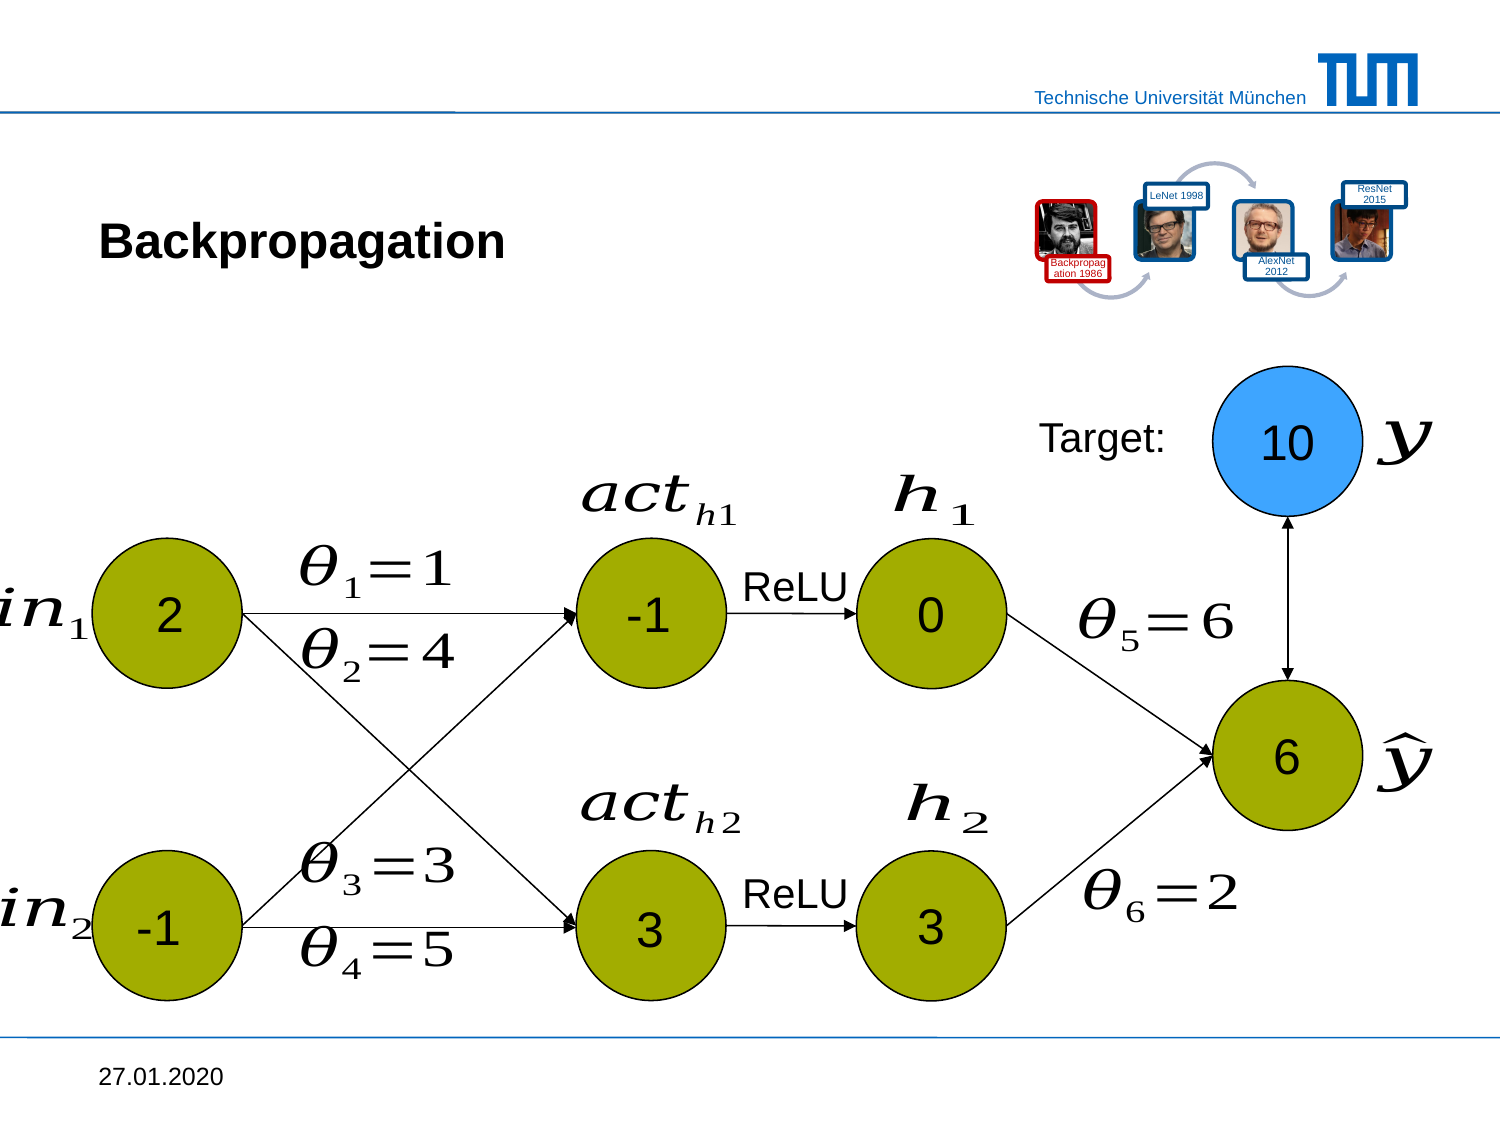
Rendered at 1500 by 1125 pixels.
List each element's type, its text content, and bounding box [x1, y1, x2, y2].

text_box 6 [1258, 717, 1316, 793]
text_box 3 [902, 887, 961, 962]
text_box [856, 850, 1006, 1001]
text_box Target: [975, 403, 1181, 469]
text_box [1006, 613, 1213, 754]
text_box [1212, 366, 1363, 517]
text_box 0 [902, 575, 961, 650]
text_box [576, 850, 726, 1001]
text_box ReLU [713, 859, 864, 925]
text_box 10 [1245, 403, 1331, 479]
text_box 3 [621, 889, 680, 965]
text_box -1 [121, 887, 196, 963]
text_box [1005, 755, 1213, 927]
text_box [1018, 170, 1417, 291]
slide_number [83, 1049, 397, 1101]
text_box [1217, 680, 1363, 831]
text_box [92, 538, 243, 689]
text_box [857, 538, 1007, 689]
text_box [241, 613, 577, 926]
text_box ReLU [713, 552, 864, 618]
text_box [576, 538, 727, 689]
text_box 2 [141, 575, 199, 650]
text_box -1 [611, 575, 686, 651]
text_box [92, 850, 242, 1001]
title Backpropagation [83, 200, 1417, 345]
